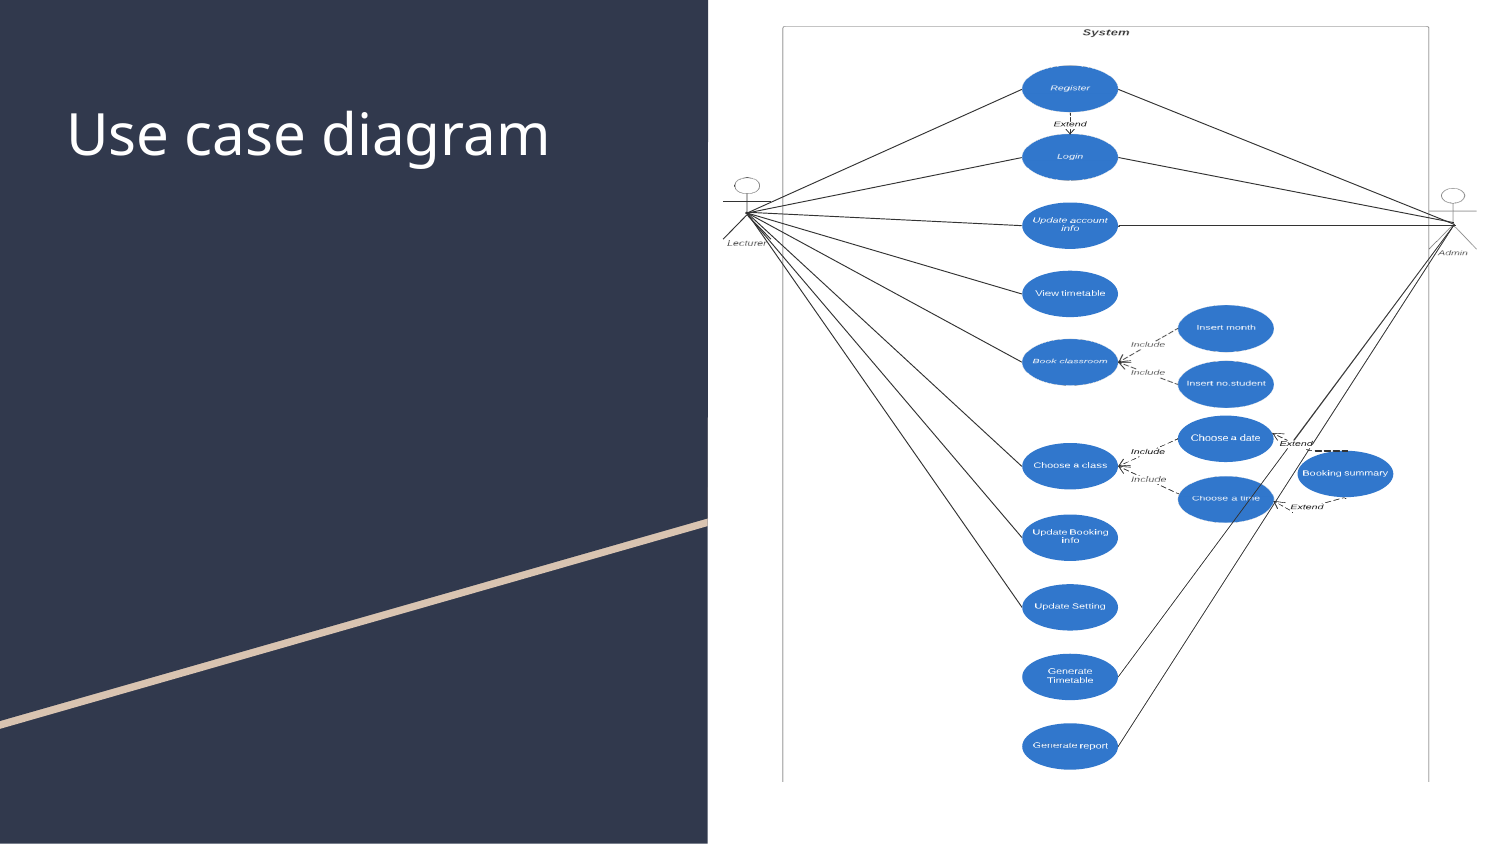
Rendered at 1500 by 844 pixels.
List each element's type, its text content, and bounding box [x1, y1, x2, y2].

title Use case diagram [51, 82, 660, 494]
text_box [722, 26, 1477, 783]
